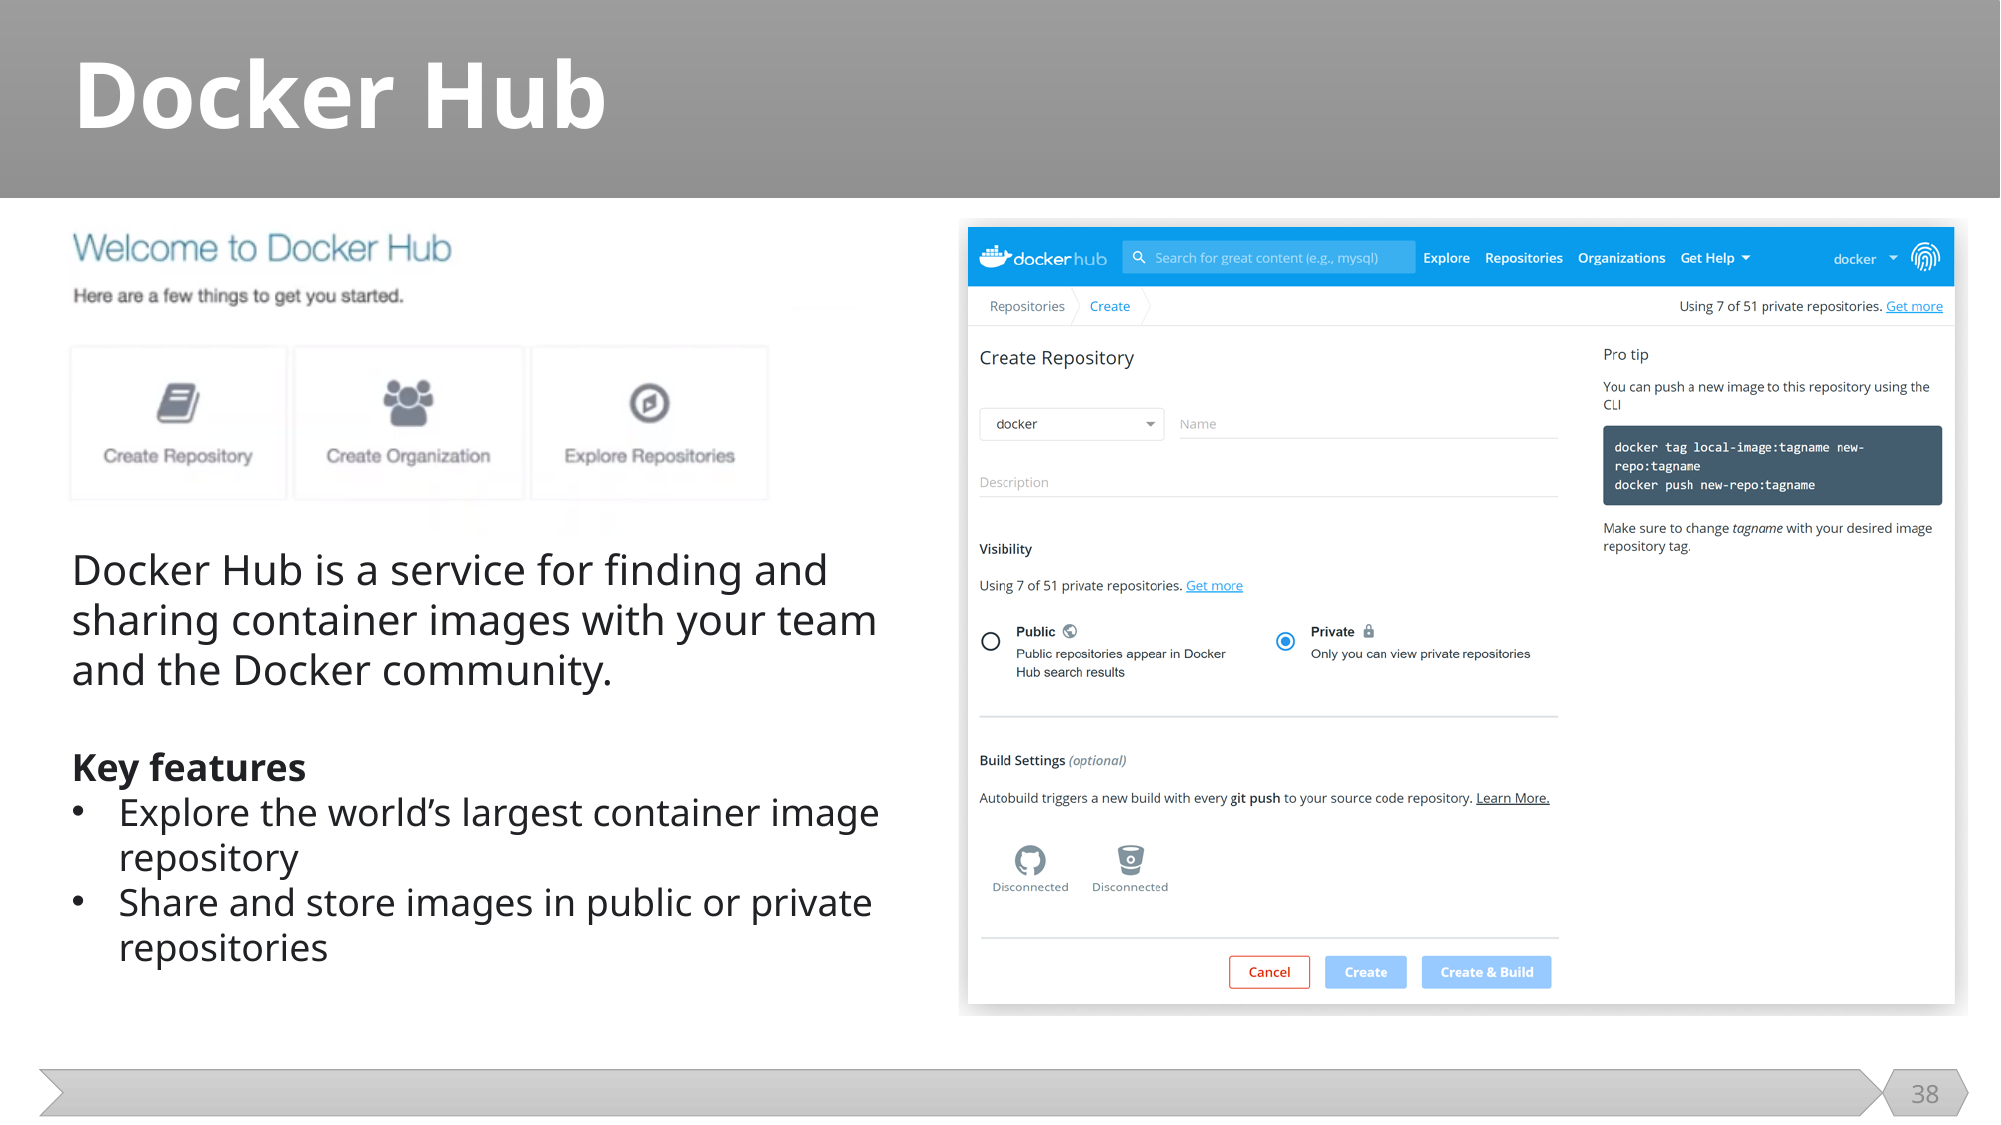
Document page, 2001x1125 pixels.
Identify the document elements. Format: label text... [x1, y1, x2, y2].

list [40, 307, 863, 537]
picture [958, 218, 1969, 1016]
picture [39, 218, 592, 377]
text_box Docker Hub is a service for finding and sharing container images with your team and the Docker community. Key features Explore the world’s largest container image repository Share and store images in public or private repositories [56, 536, 958, 976]
slide_number 38 [1882, 1065, 1969, 1125]
title Docker Hub [56, 0, 1969, 199]
